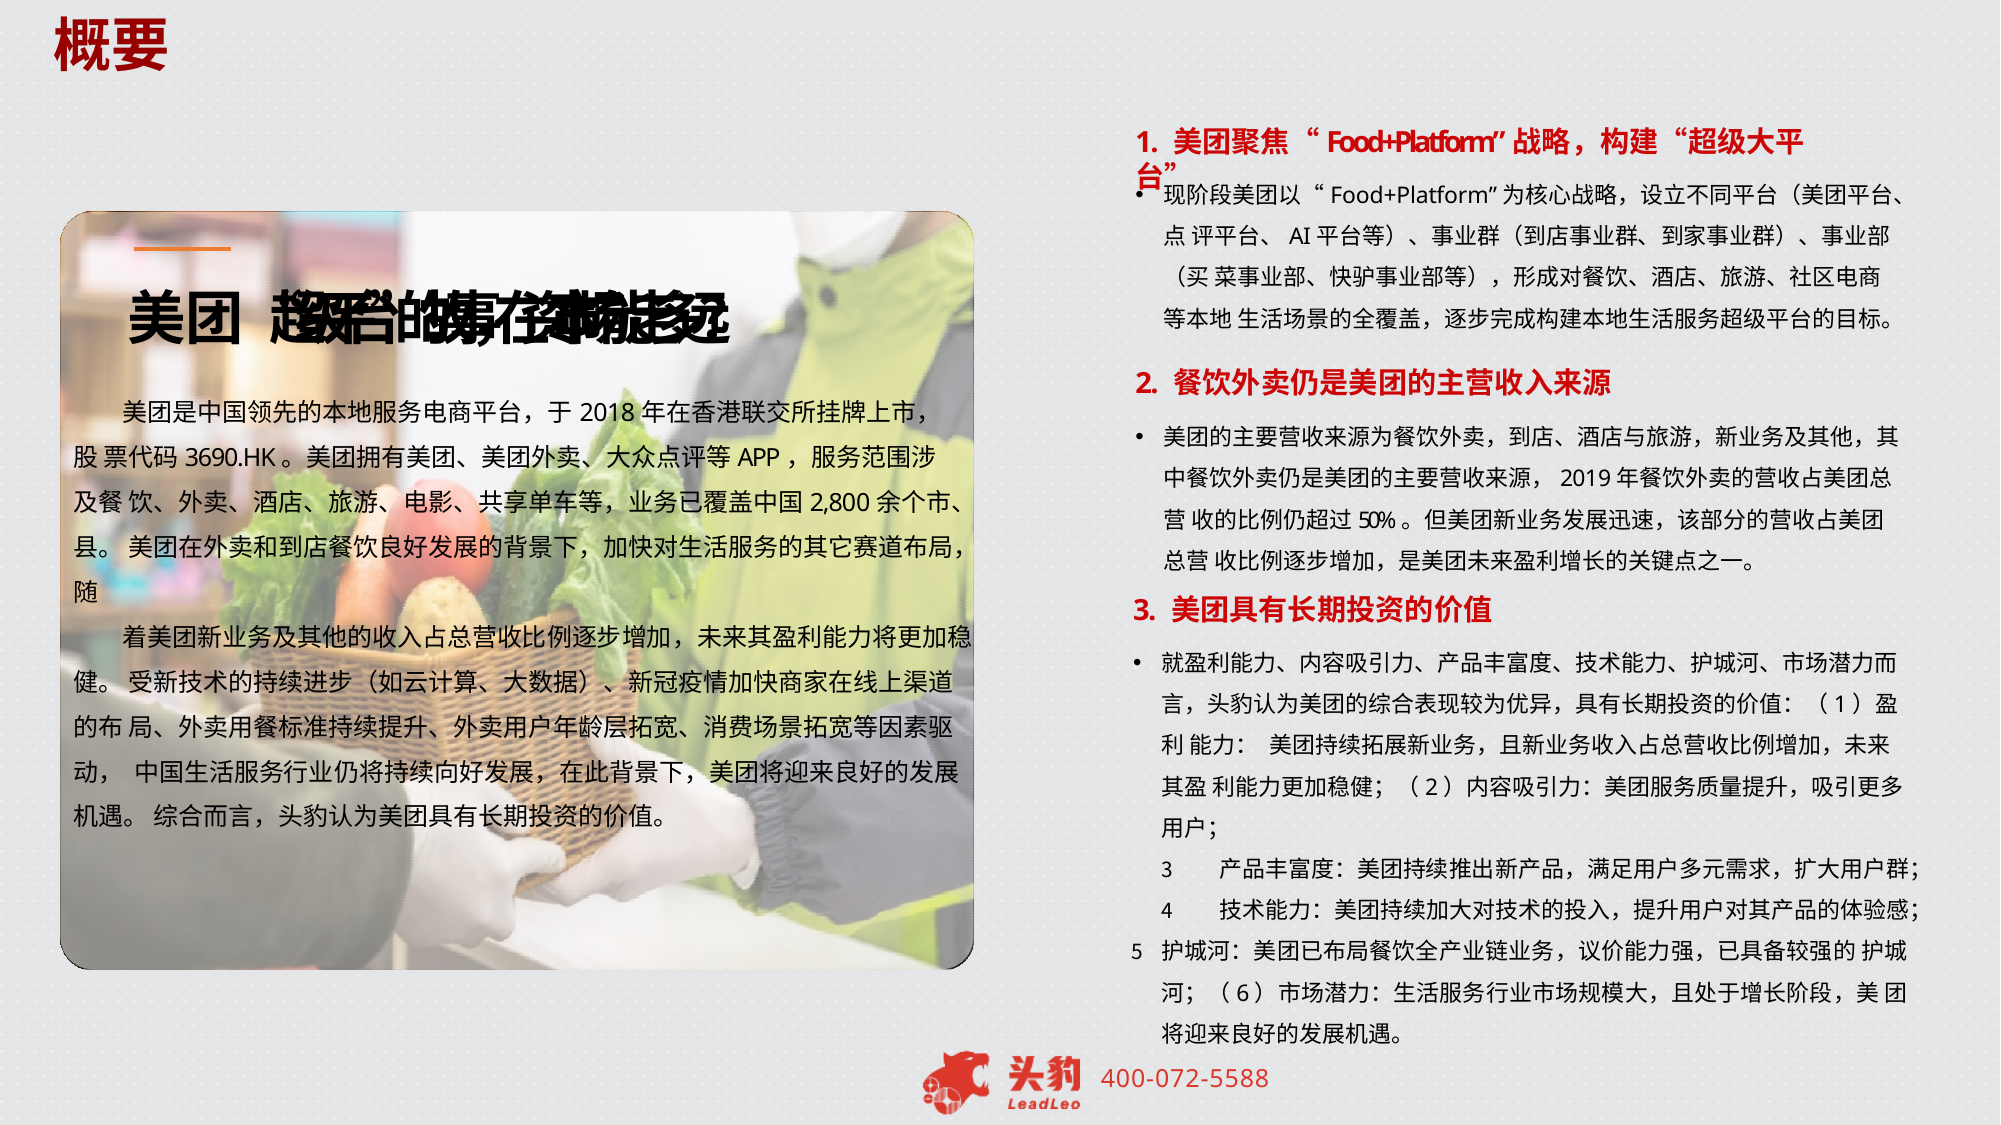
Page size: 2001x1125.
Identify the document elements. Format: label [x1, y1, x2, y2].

text_box [60, 211, 974, 970]
picture [0, 0, 2000, 1125]
